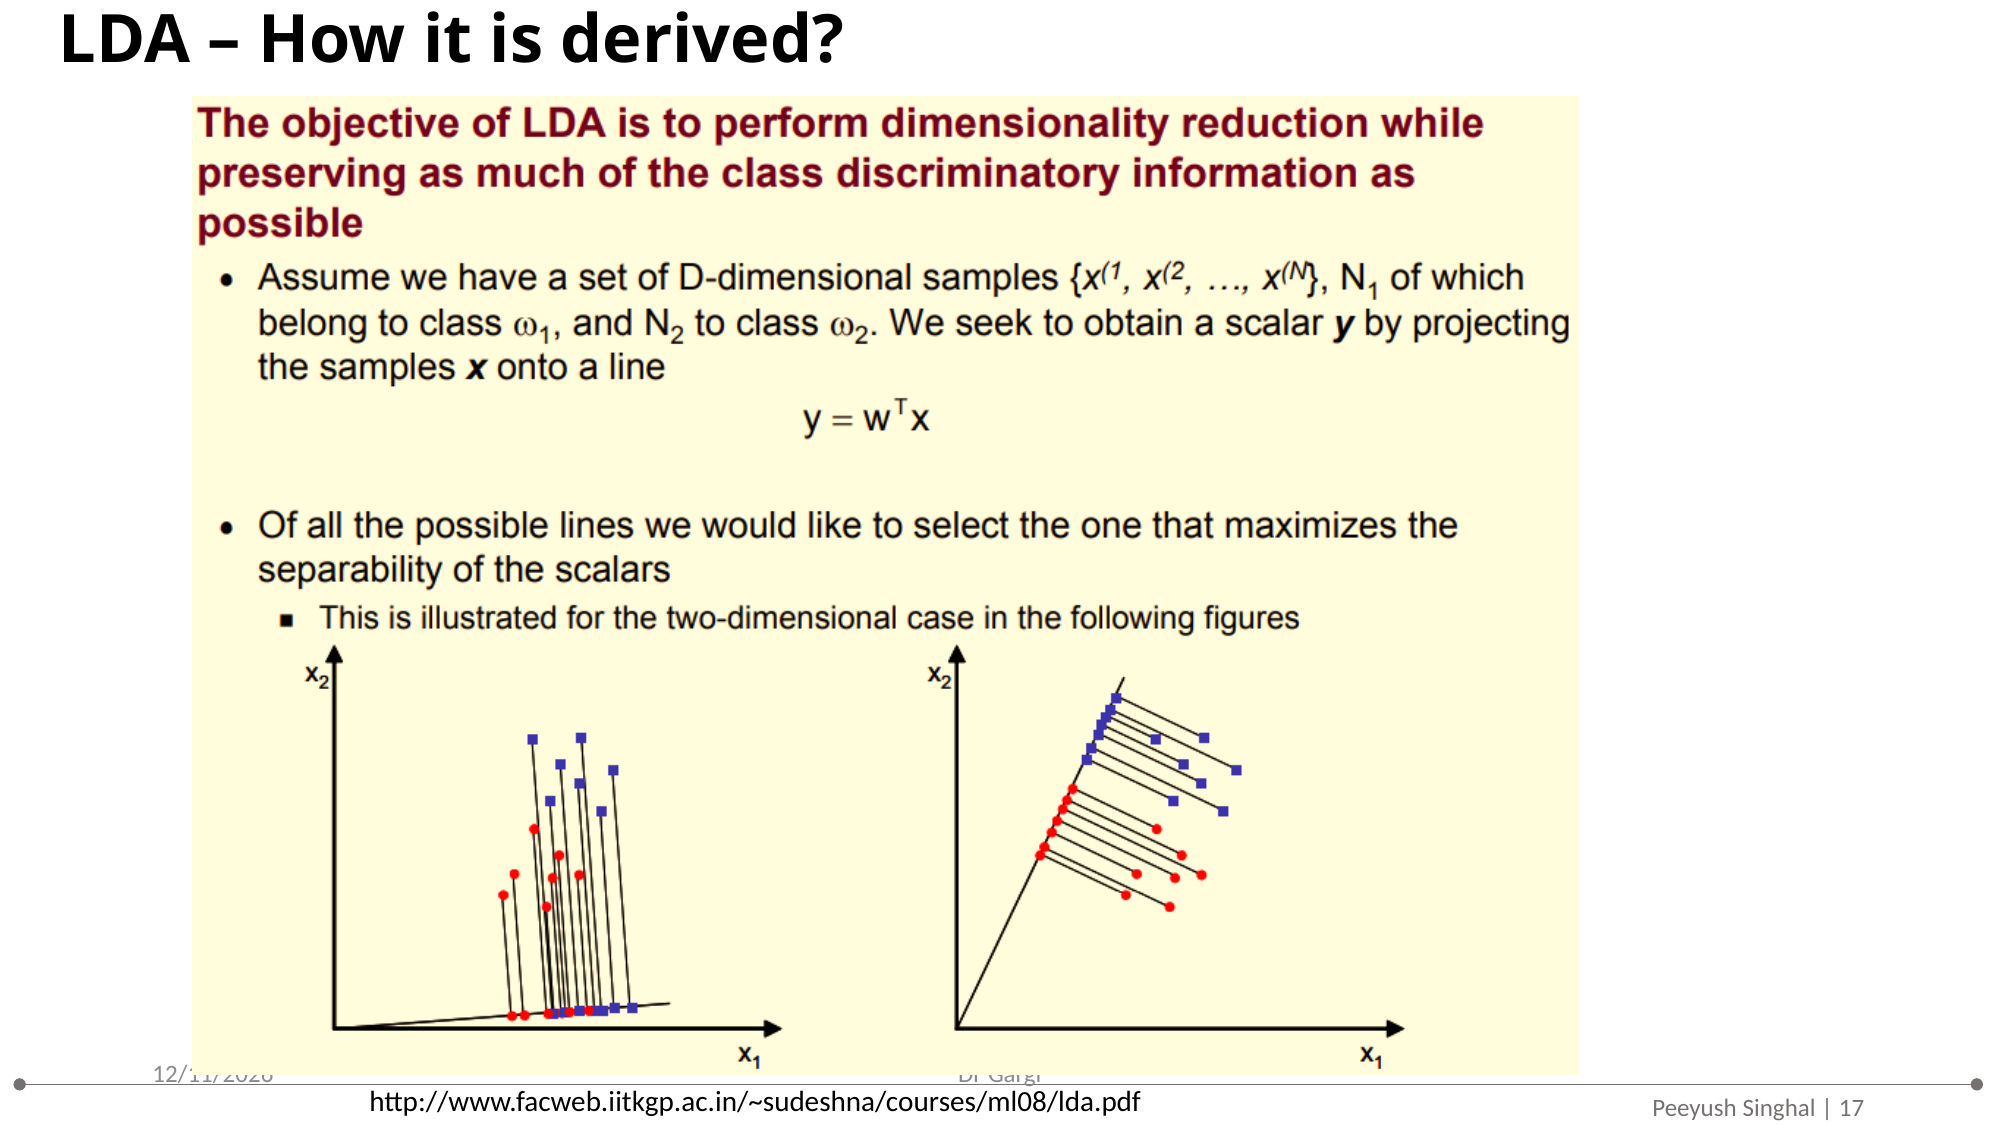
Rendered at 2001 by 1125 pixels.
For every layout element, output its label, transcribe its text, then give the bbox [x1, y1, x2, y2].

title LDA – How it is derived? [43, 8, 1769, 73]
footer Dr Gargi [662, 1075, 1338, 1103]
picture [192, 96, 1579, 1075]
text_box http://www.facweb.iitkgp.ac.in/~sudeshna/courses/ml08/lda.pdf [354, 1075, 1458, 1125]
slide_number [137, 1042, 588, 1103]
